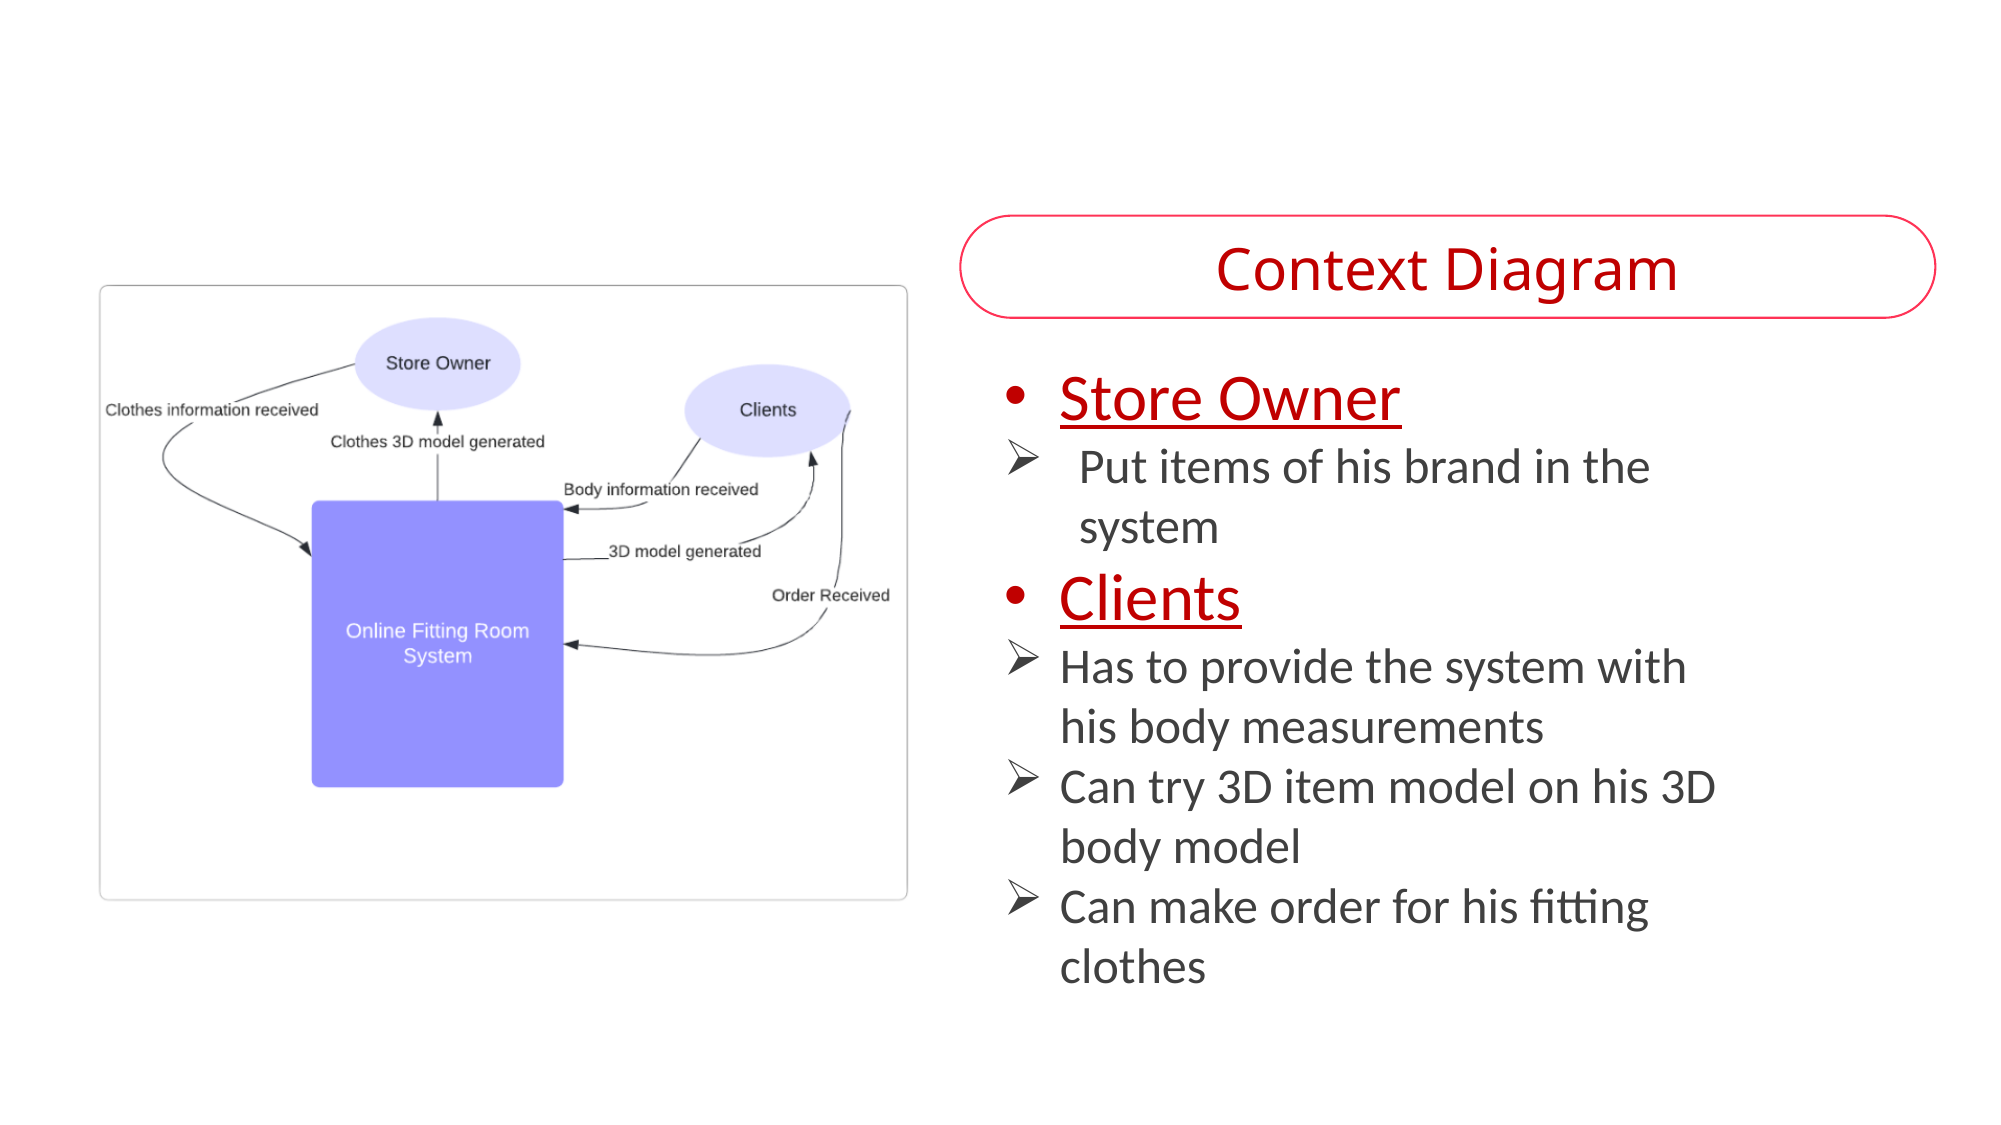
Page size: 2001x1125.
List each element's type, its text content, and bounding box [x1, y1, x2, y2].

text_box Store Owner Put items of his brand in the system Clients Has to provide the system with his body measurements Can try 3D item model on his 3D body model Can make order for his fitting clothes [988, 346, 1733, 1002]
picture [83, 266, 926, 915]
text_box Context Diagram [959, 214, 1937, 319]
